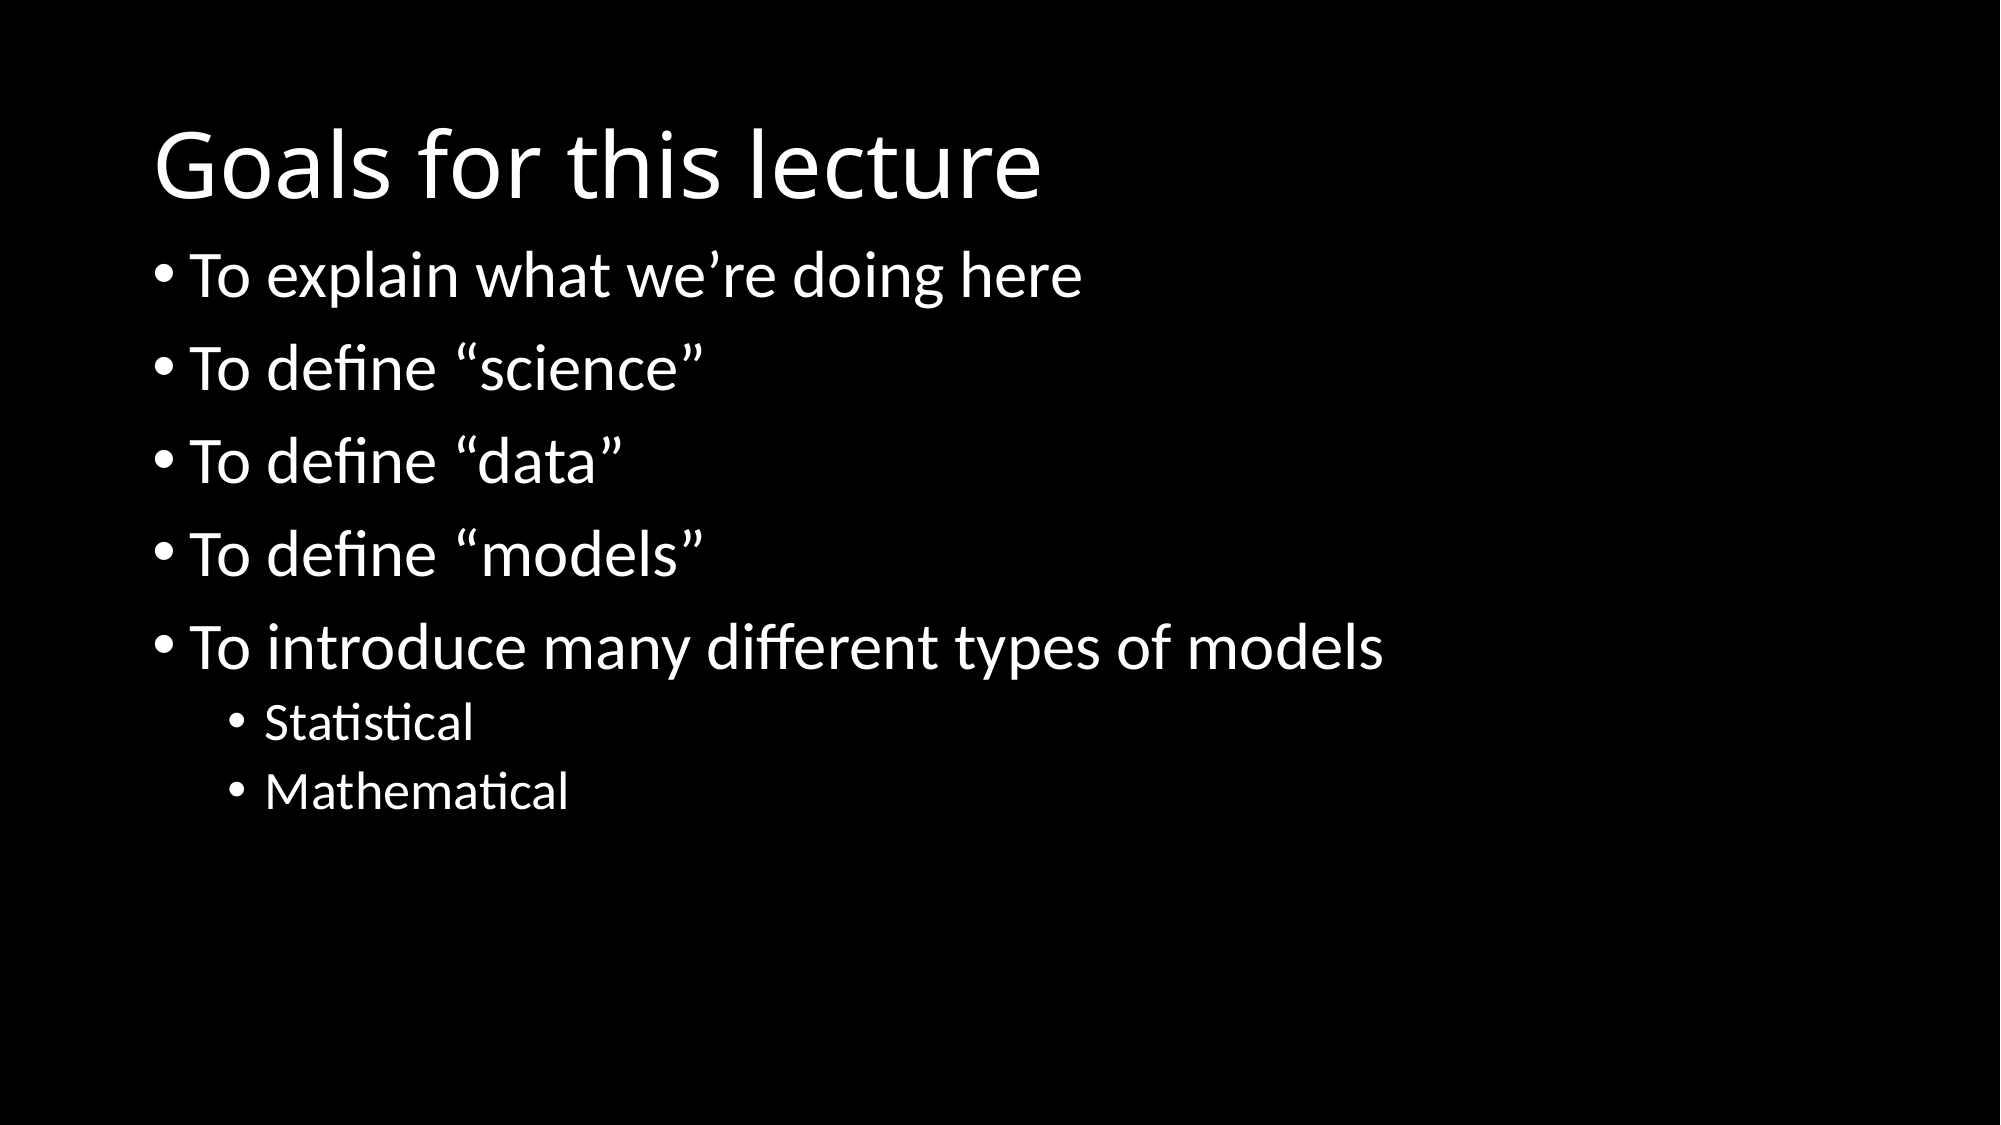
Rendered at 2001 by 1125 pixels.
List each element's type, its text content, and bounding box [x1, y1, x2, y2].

list To explain what we’re doing here To define “science” To define “data” To define “models” To introduce many different types of models Statistical Mathematical [137, 232, 1863, 947]
title Goals for this lecture [137, 59, 1863, 232]
